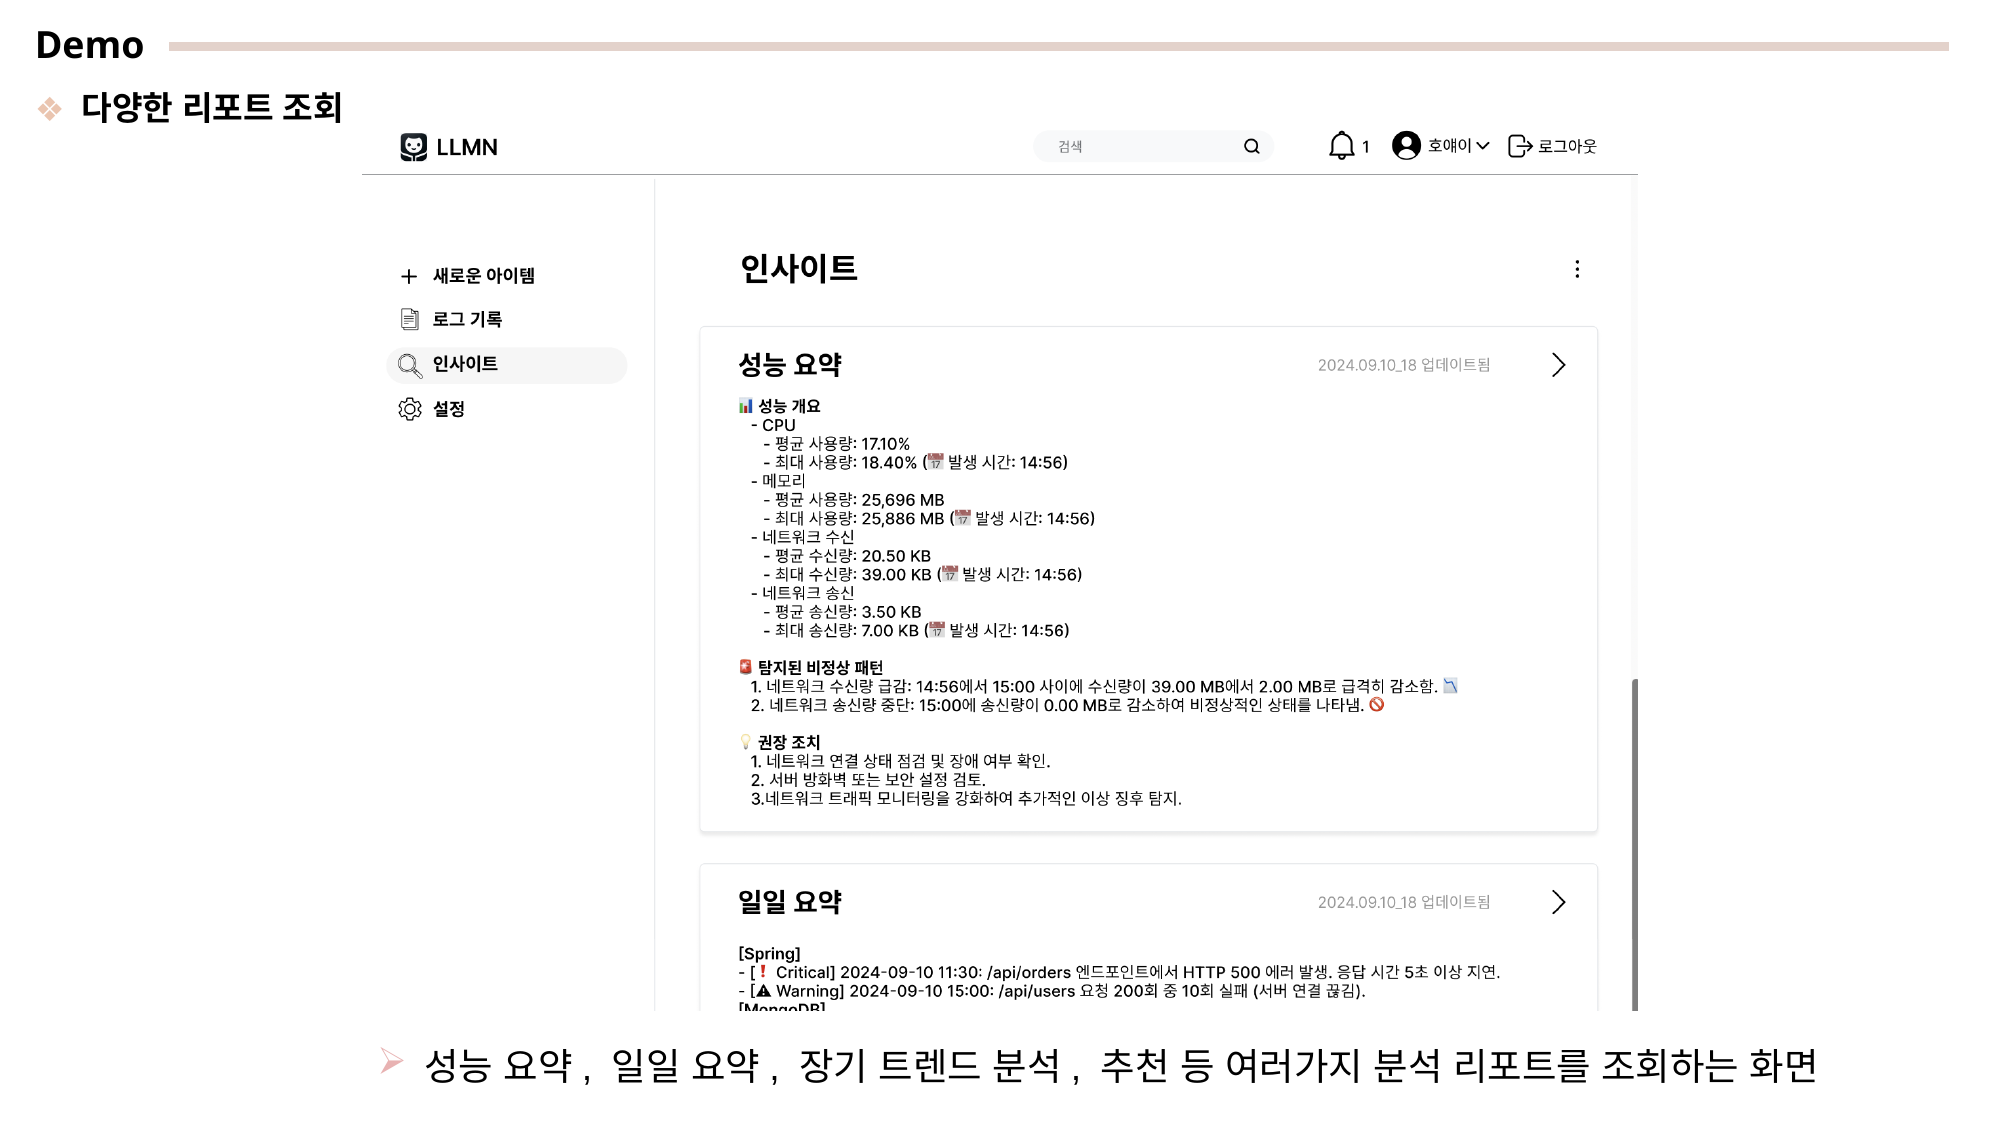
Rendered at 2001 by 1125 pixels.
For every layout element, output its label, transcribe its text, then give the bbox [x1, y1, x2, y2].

text_box 다양한 리포트 조회 [19, 79, 760, 135]
picture [362, 114, 1638, 1011]
text_box Demo [19, 13, 452, 74]
text_box 성능 요약, 일일 요약, 장기 트렌드 분석, 추천 등 여러가지 분석 리포트를 조회하는 화면 [362, 1013, 2000, 1096]
